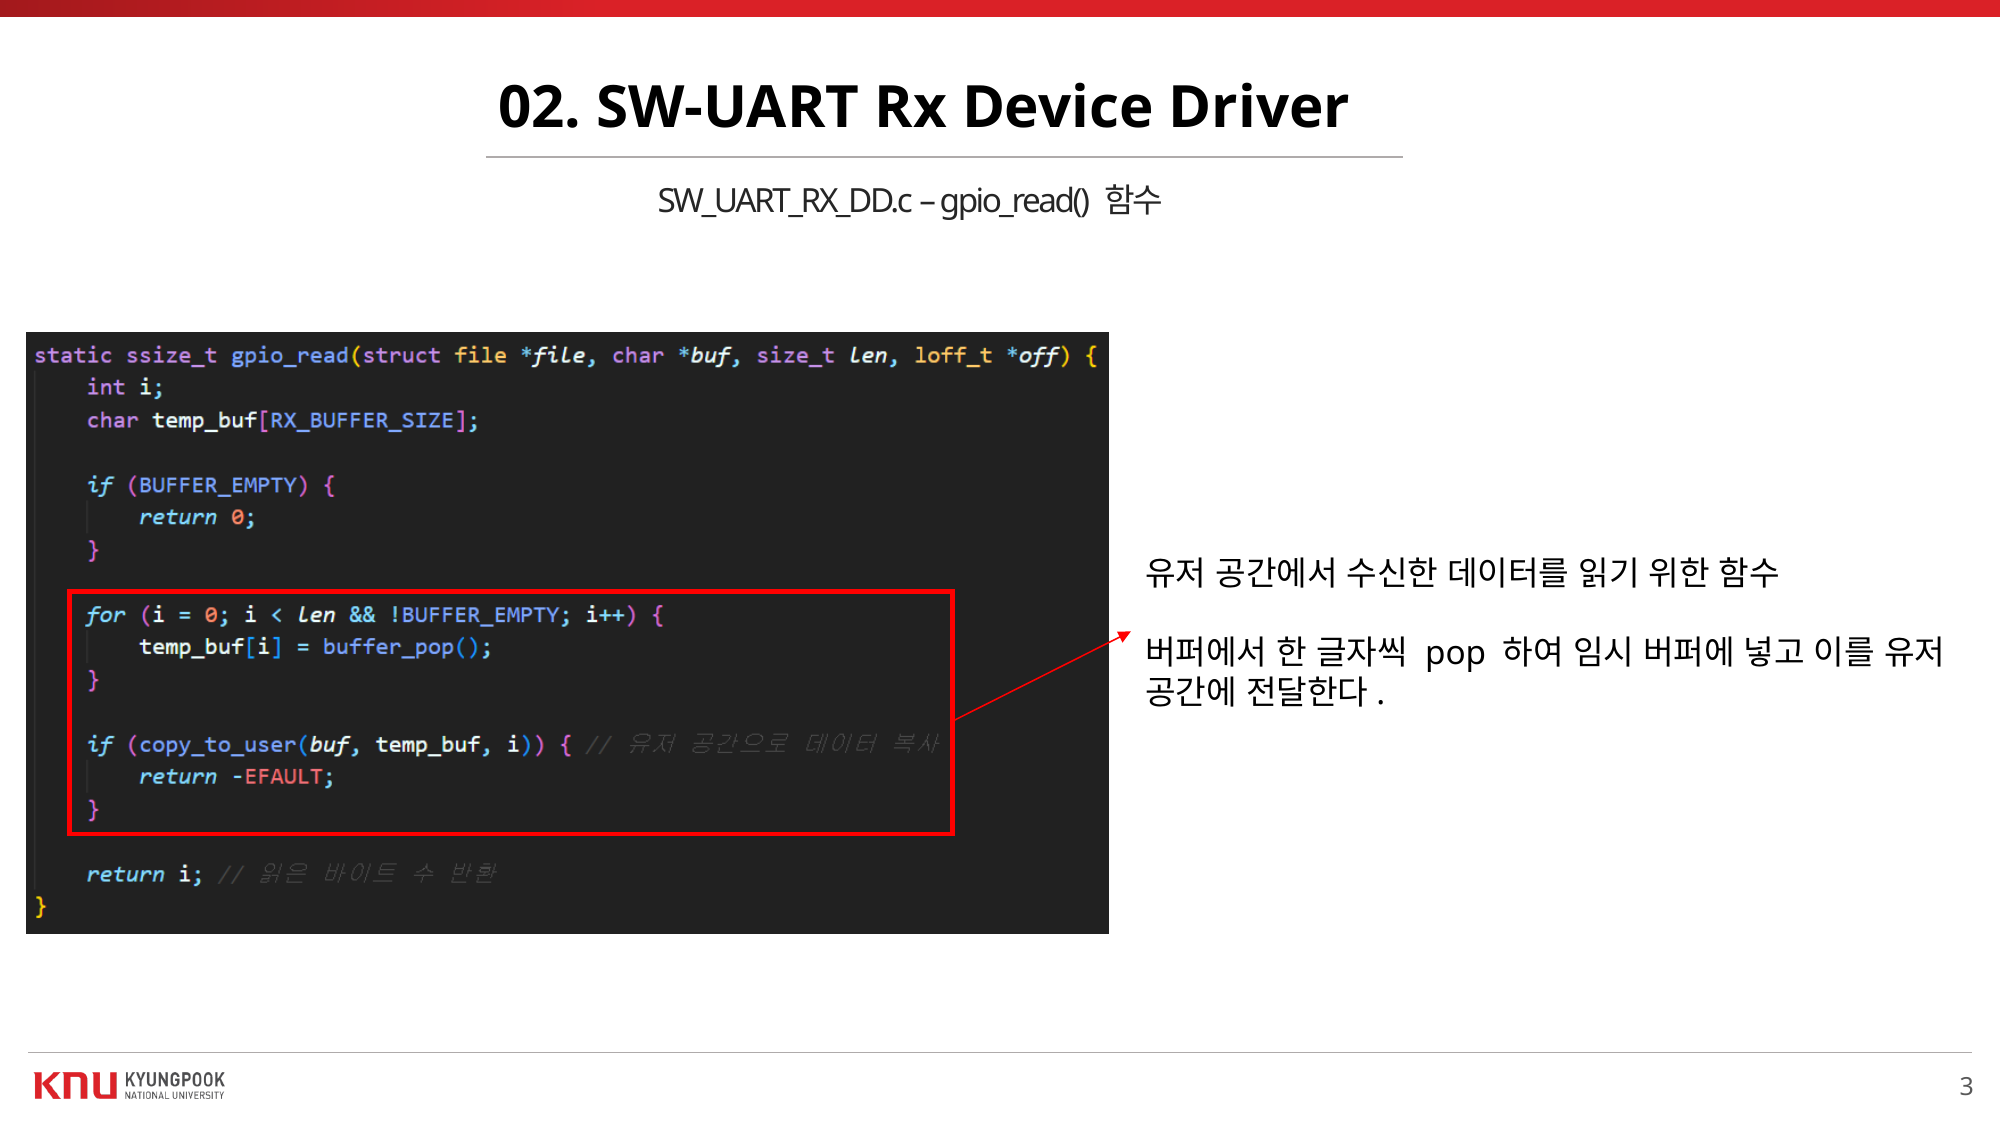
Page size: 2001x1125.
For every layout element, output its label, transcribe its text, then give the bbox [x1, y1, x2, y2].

text_box 3 [1748, 1063, 1989, 1108]
text_box SW_UART_RX_DD.c – gpio_read() 함수 [122, 172, 1698, 227]
picture [26, 332, 1109, 934]
text_box 유저 공간에서 수신한 데이터를 읽기 위한 함수 버퍼에서 한 글자씩 pop 하여 임시 버퍼에 넣고 이를 유저 공간에 전달한다. [1130, 544, 1989, 719]
picture [33, 1072, 225, 1099]
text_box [952, 632, 1131, 721]
text_box 02. SW-UART Rx Device Driver [458, 61, 1391, 147]
